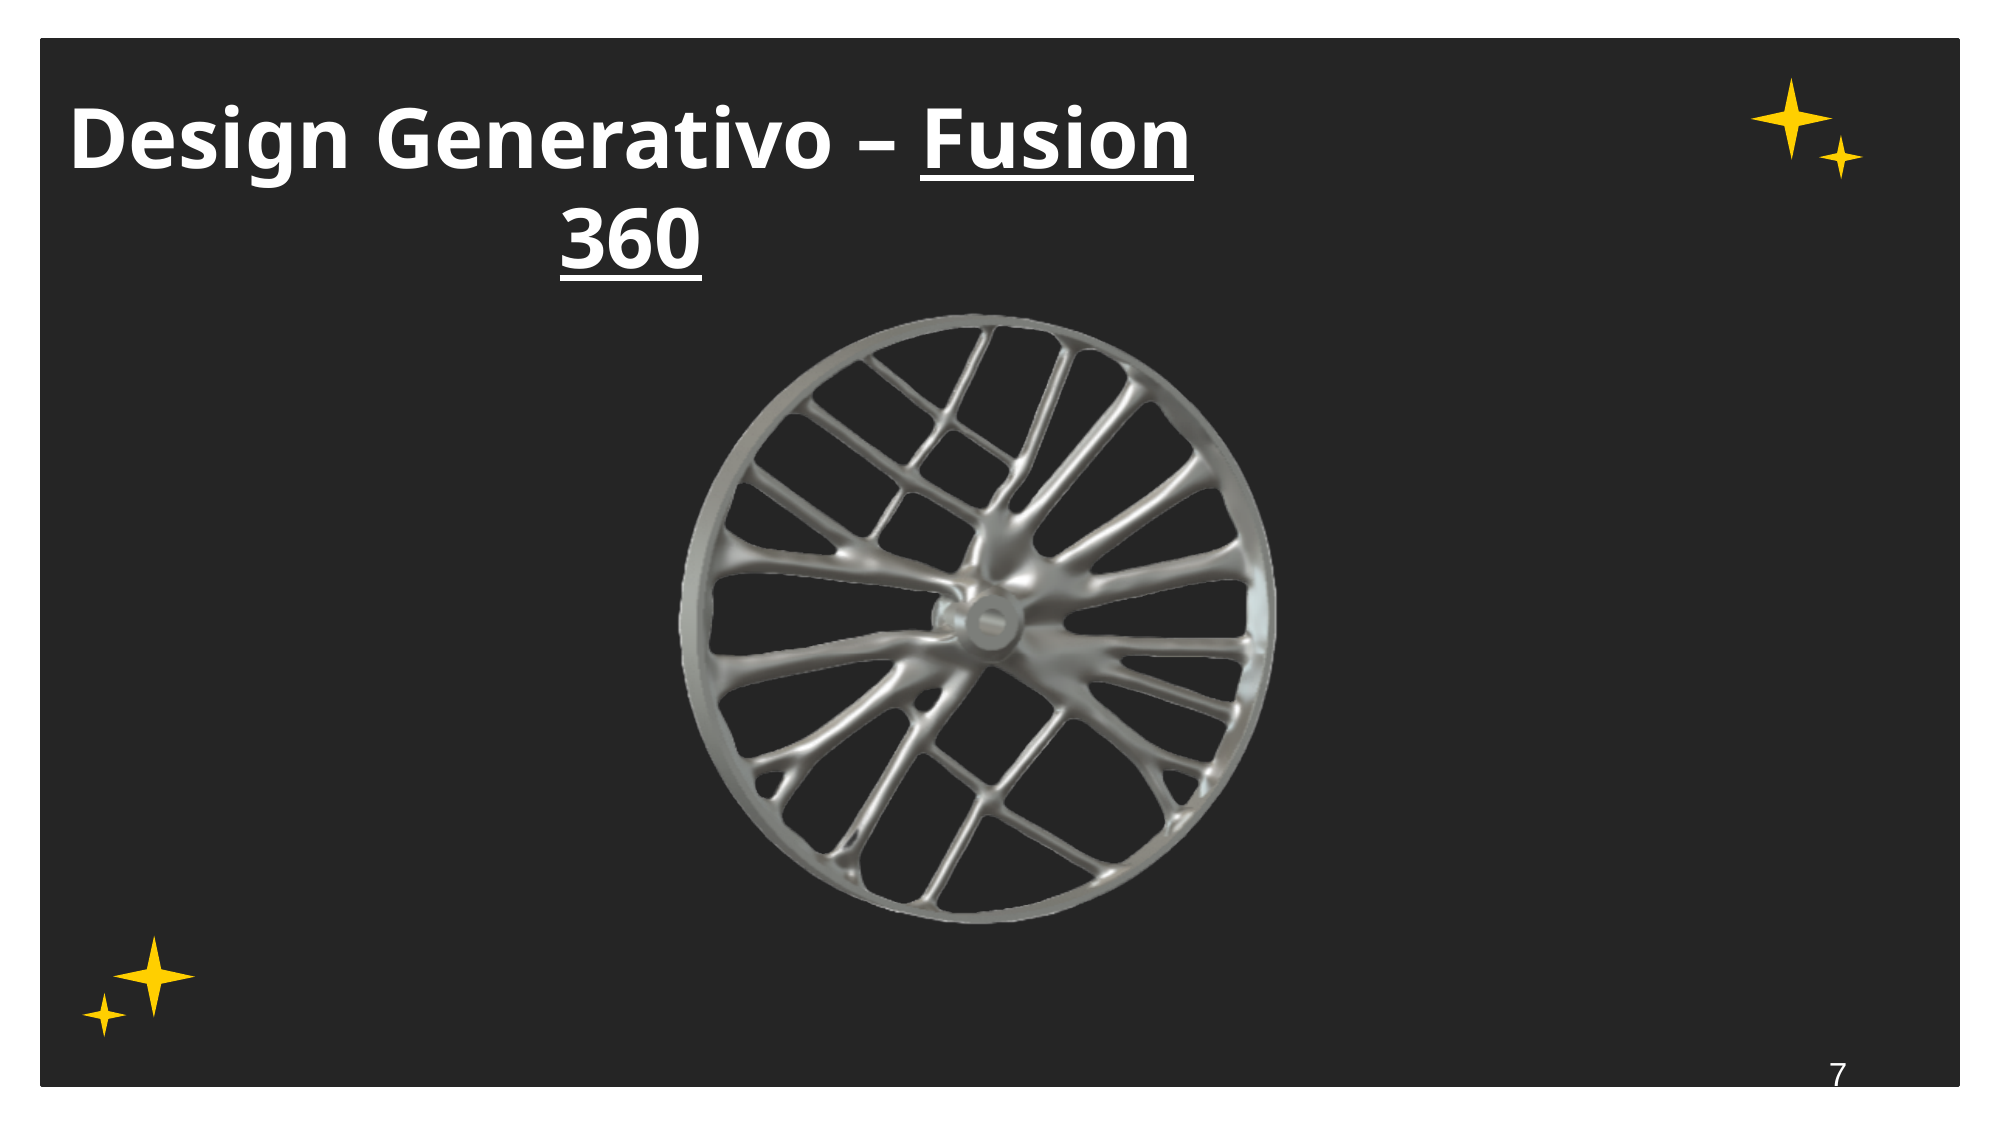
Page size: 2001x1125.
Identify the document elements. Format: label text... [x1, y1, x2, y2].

slide_number 7 [1412, 1042, 1863, 1103]
title Design Generativo – Fusion 360 [21, 65, 1241, 205]
picture [483, 237, 1450, 1016]
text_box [1743, 62, 1858, 199]
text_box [87, 920, 203, 1057]
